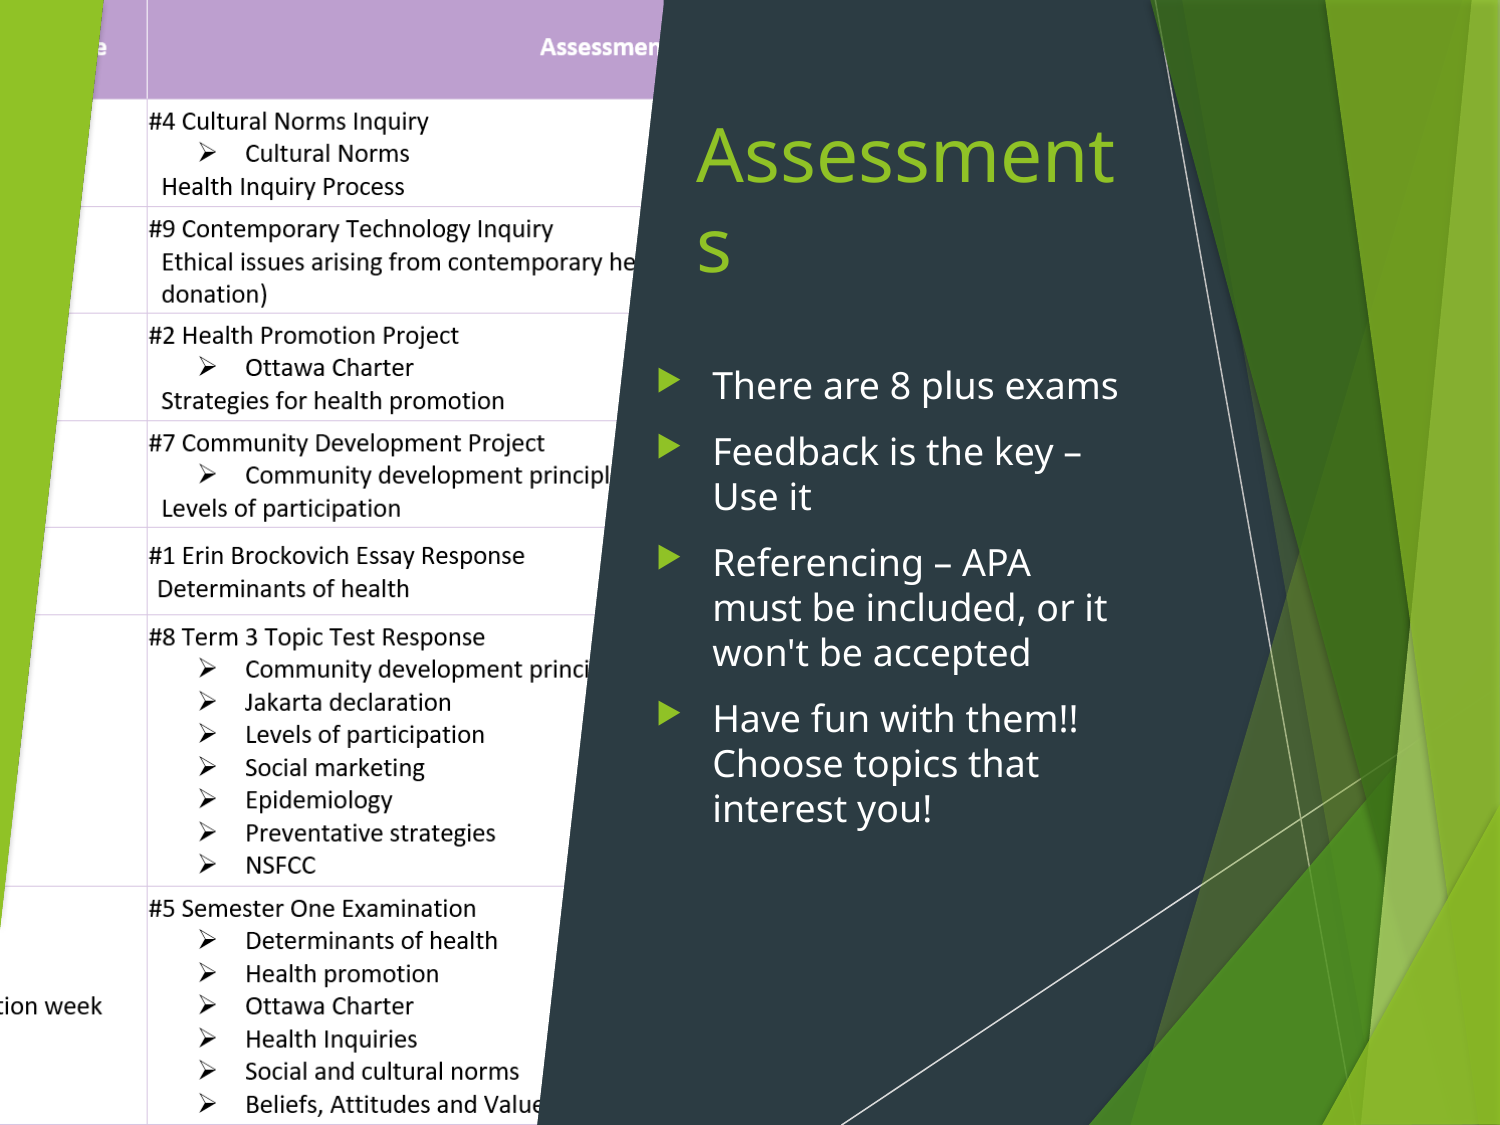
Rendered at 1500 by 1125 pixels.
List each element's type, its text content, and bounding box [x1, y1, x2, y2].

title Assessments [681, 99, 1141, 317]
list There are 8 plus exams Feedback is the key – Use it Referencing – APA must be included, or it won't be accepted Have fun with them!! Choose topics that interest you! [670, 354, 1141, 992]
picture [0, 0, 665, 1125]
